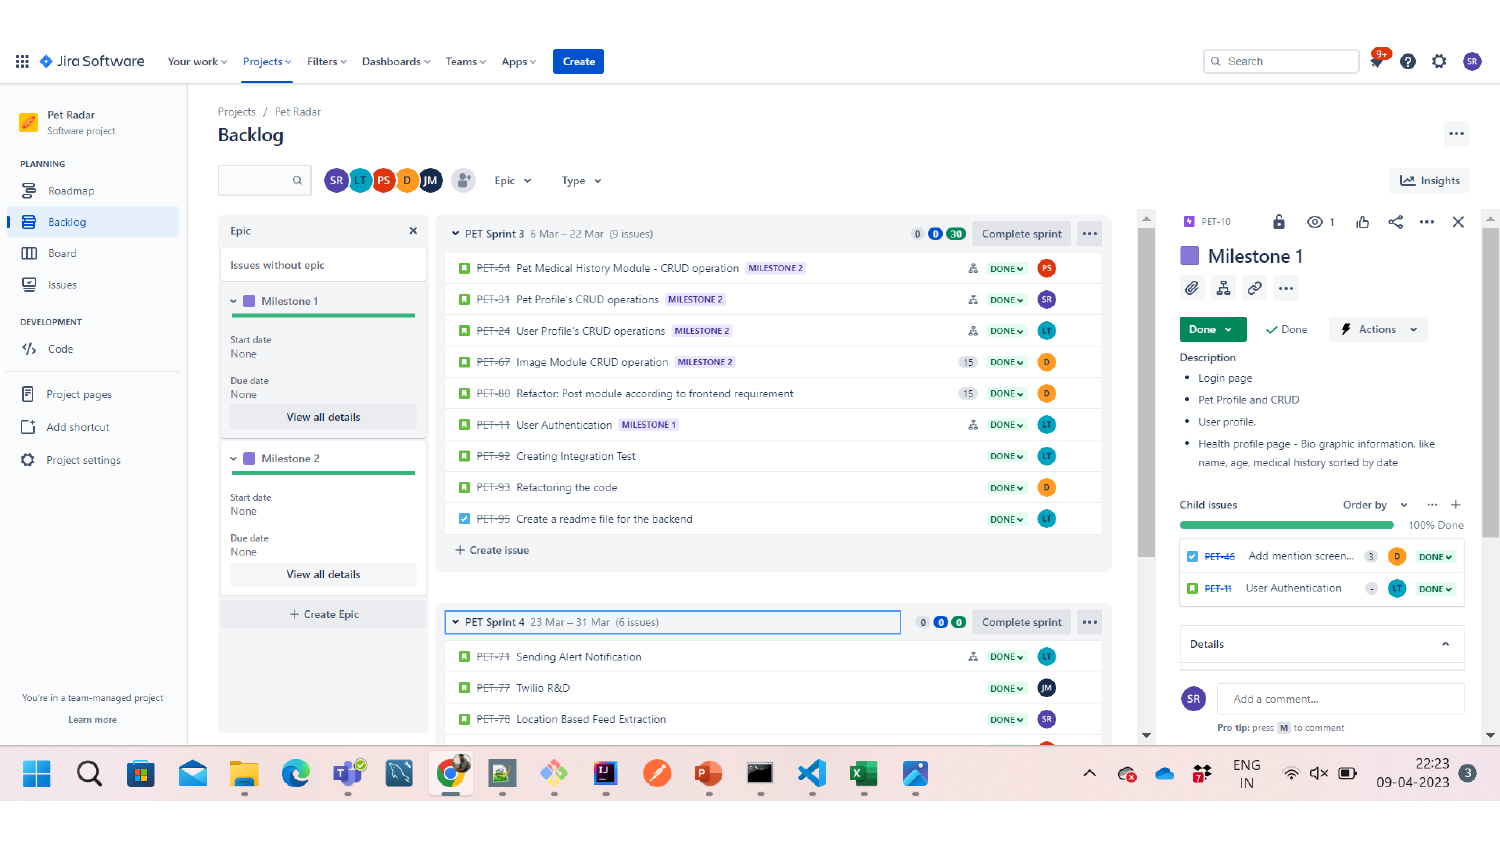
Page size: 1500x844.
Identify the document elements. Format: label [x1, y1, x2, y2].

picture [0, 43, 1500, 801]
